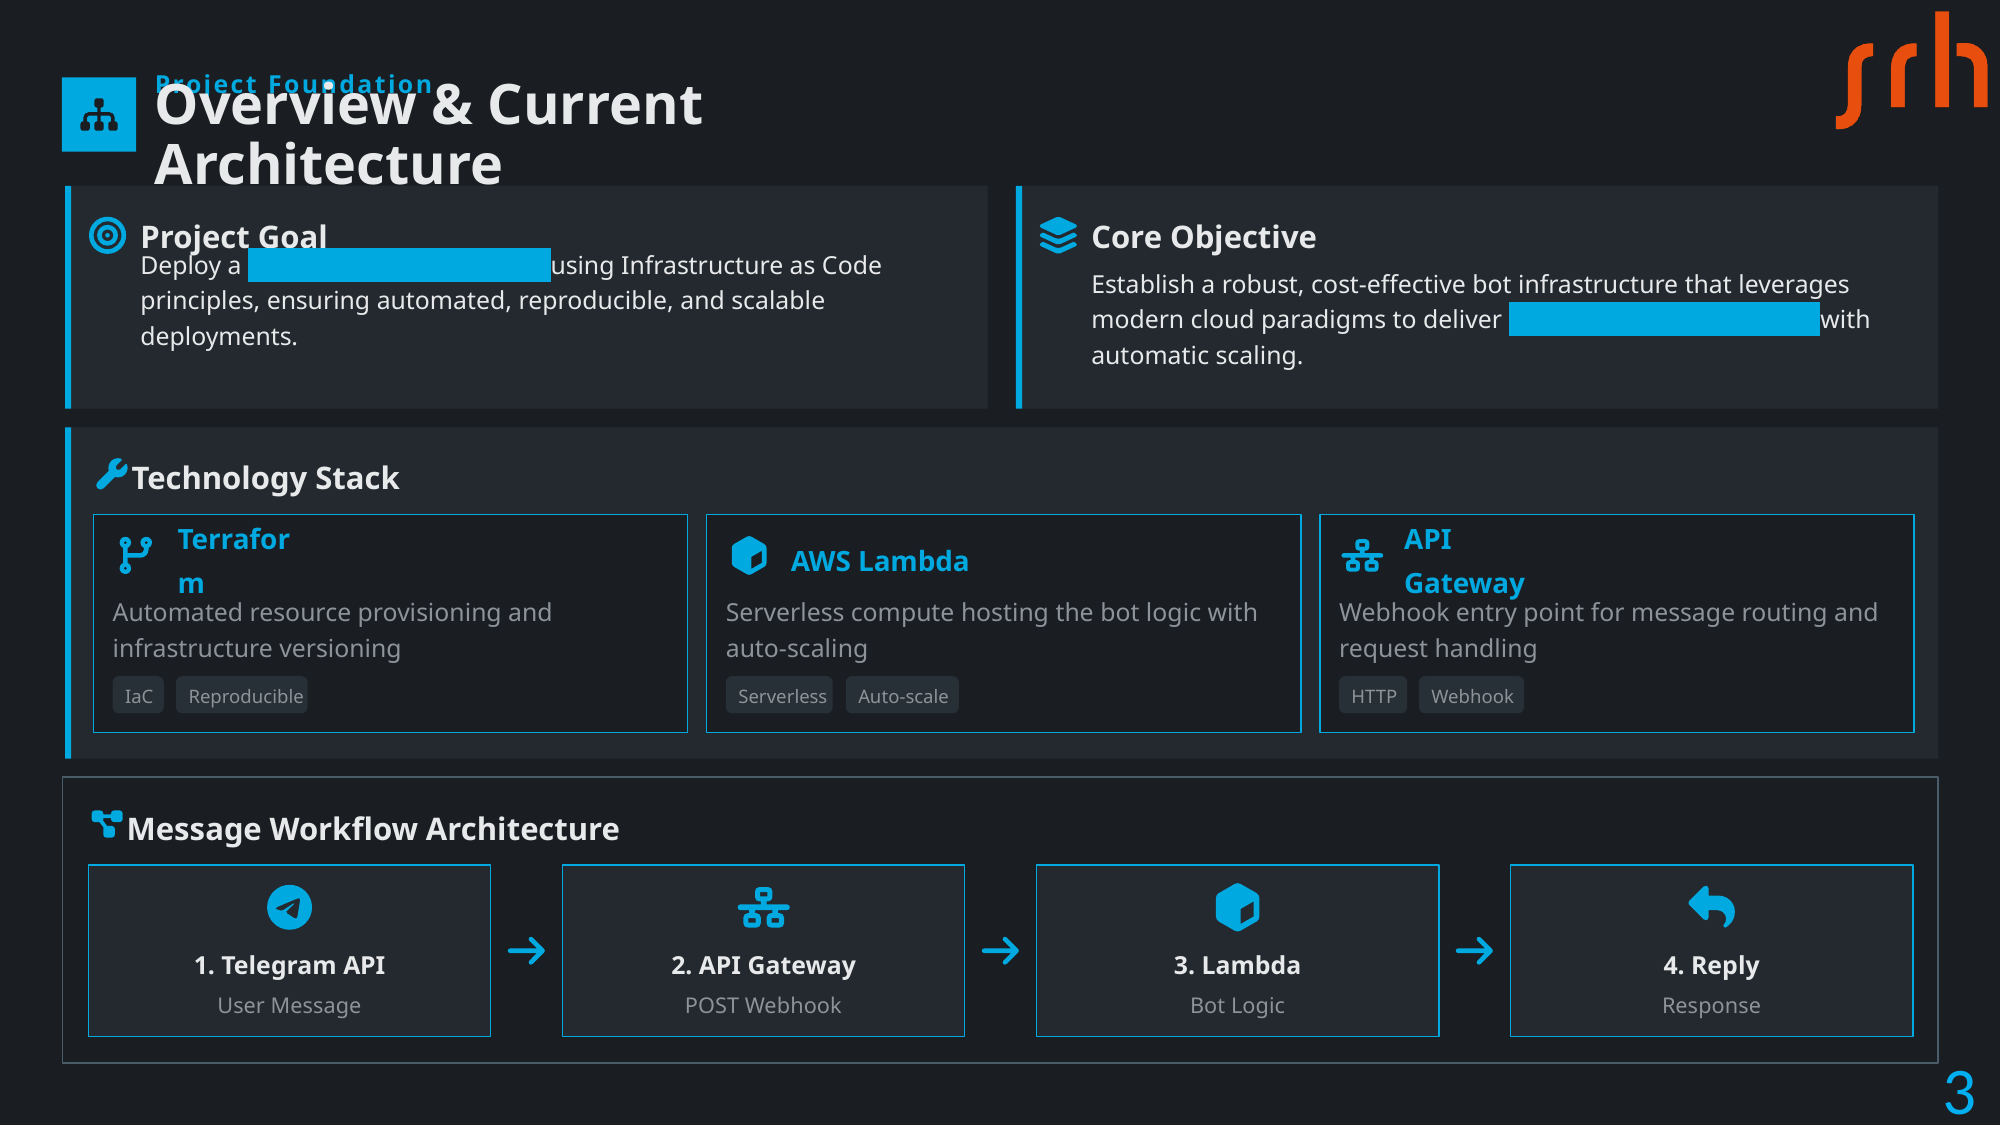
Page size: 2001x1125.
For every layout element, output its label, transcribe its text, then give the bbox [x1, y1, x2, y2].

text_box Serverless [725, 676, 842, 714]
text_box [1455, 936, 1493, 965]
text_box AWS Lambda [790, 533, 972, 577]
text_box Project Foundation [154, 61, 966, 100]
text_box [507, 936, 545, 965]
text_box User Message [102, 986, 477, 1018]
text_box [62, 776, 1939, 1064]
text_box [737, 887, 790, 928]
text_box [1039, 232, 1077, 245]
text_box Automated resource provisioning and infrastructure versioning [112, 589, 681, 664]
text_box [65, 185, 72, 409]
text_box [72, 427, 1939, 759]
text_box [1688, 885, 1735, 928]
text_box API Gateway [1404, 533, 1573, 577]
picture [1805, 6, 2000, 134]
text_box [88, 216, 127, 254]
text_box Reproducible [176, 676, 317, 714]
text_box [65, 427, 72, 759]
text_box [1023, 185, 1939, 409]
text_box [1510, 864, 1913, 1037]
text_box IaC [112, 676, 173, 714]
text_box 4. Reply [1523, 942, 1900, 981]
text_box [1341, 539, 1384, 572]
text_box Core Objective [1091, 210, 1931, 254]
text_box Overview & Current Architecture [154, 105, 982, 168]
text_box Bot Logic [1050, 986, 1425, 1018]
text_box [61, 77, 137, 152]
text_box Serverless compute hosting the bot logic with auto-scaling [725, 589, 1294, 664]
text_box [562, 864, 965, 1037]
text_box [1036, 864, 1439, 1037]
text_box 2. API Gateway [575, 942, 952, 981]
text_box [1215, 883, 1260, 932]
text_box [96, 458, 128, 490]
text_box [981, 936, 1019, 965]
text_box [706, 514, 1301, 733]
text_box [1319, 514, 1914, 733]
text_box [91, 810, 123, 838]
text_box [1039, 217, 1077, 235]
text_box [267, 884, 313, 930]
text_box Deploy a serverless Telegram Bot using Infrastructure as Code principles, ensuring automated, reproducible, and scalable deployments. [140, 260, 977, 335]
text_box Terraform [177, 533, 313, 577]
text_box [80, 98, 118, 131]
text_box Establish a robust, cost-effective bot infrastructure that leverages modern cloud paradigms to deliver zero-idle-cost operations with automatic scaling. [1091, 260, 1928, 372]
text_box Message Workflow Architecture [126, 802, 1929, 846]
text_box 3. Lambda [1049, 942, 1426, 981]
text_box [731, 536, 767, 575]
text_box 3 [1896, 1040, 2000, 1125]
text_box POST Webhook [576, 986, 951, 1018]
text_box [1039, 241, 1077, 254]
text_box HTTP [1339, 676, 1417, 714]
text_box Webhook [1418, 676, 1534, 714]
text_box Webhook entry point for message routing and request handling [1339, 589, 1908, 664]
text_box [93, 514, 688, 733]
text_box Auto-scale [845, 676, 969, 714]
text_box [1015, 185, 1023, 409]
text_box Project Goal [140, 210, 980, 254]
text_box [72, 185, 988, 409]
text_box Response [1524, 986, 1899, 1018]
text_box Technology Stack [131, 451, 1929, 496]
text_box [88, 864, 491, 1037]
text_box 1. Telegram API [101, 942, 478, 981]
text_box [119, 536, 153, 575]
